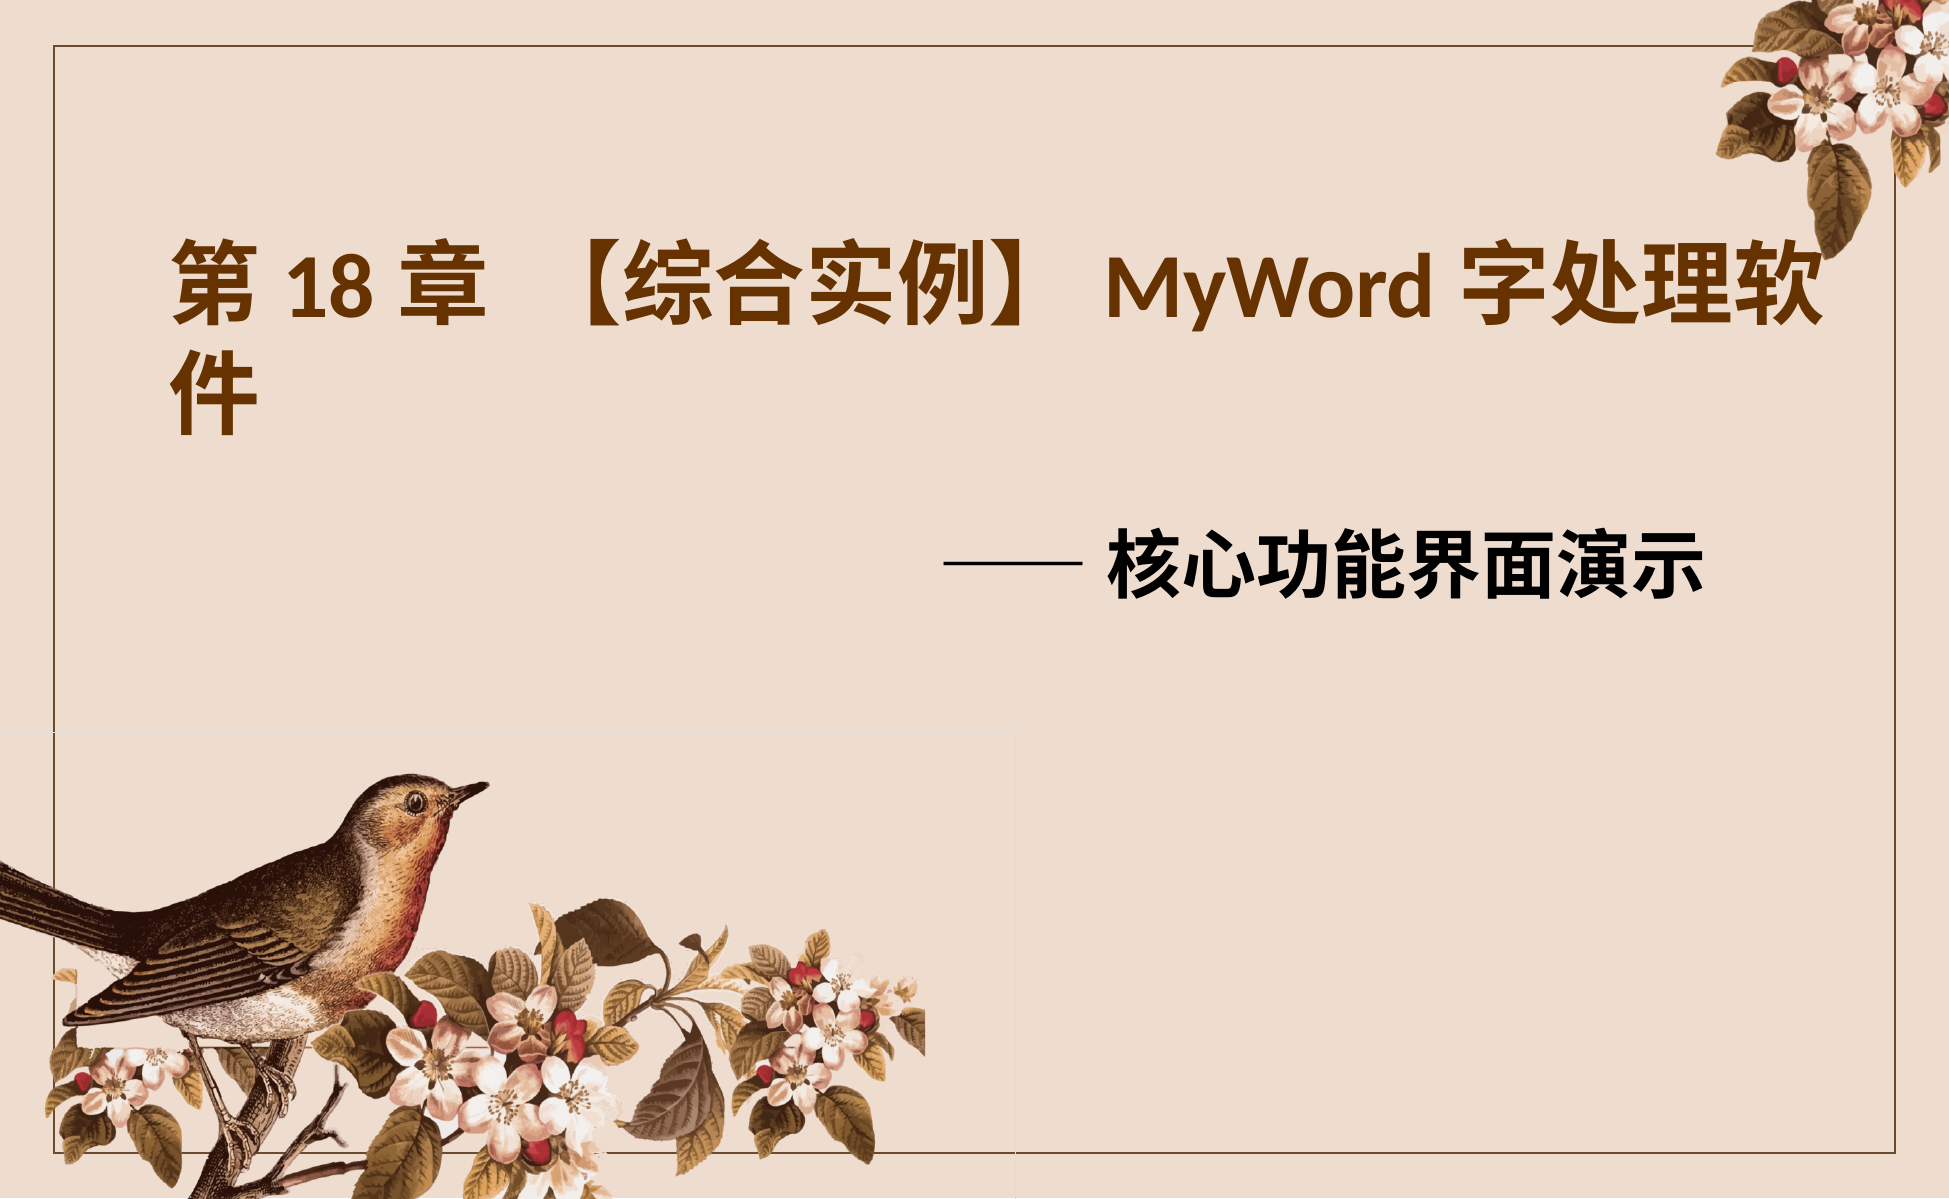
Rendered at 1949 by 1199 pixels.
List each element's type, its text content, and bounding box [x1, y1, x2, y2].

text_box ——核心功能界面演示 [923, 510, 1758, 616]
picture [0, 733, 1015, 1199]
picture [1654, 0, 1949, 306]
text_box 第18章 【综合实例】MyWord字处理软件 [153, 218, 1890, 453]
